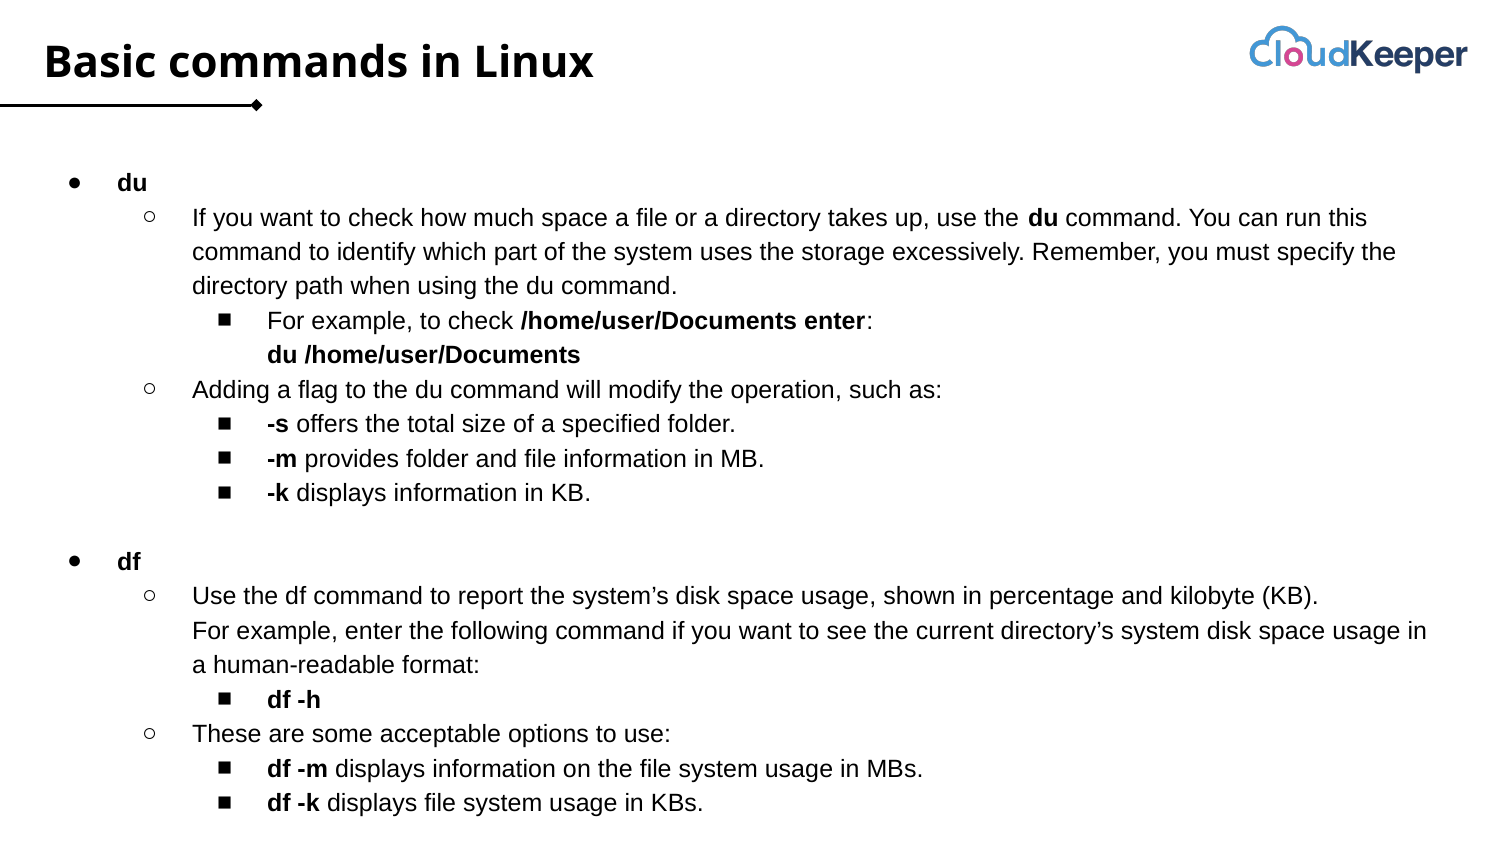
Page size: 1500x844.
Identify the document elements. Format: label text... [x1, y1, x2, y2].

picture [1238, 20, 1479, 78]
text_box du If you want to check how much space a file or a directory takes up, use the du command. You can run this command to identify which part of the system uses the storage excessively. Remember, you must specify the directory path when using the du command. For example, to check /home/user/Documents enter: du /home/user/Documents Adding a flag to the du command will modify the operation, such as: -s offers the total size of a specified folder. -m provides folder and file information in MB. -k displays information in KB. df Use the df command to report the system’s disk space usage, shown in percentage and kilobyte (KB). For example, enter the following command if you want to see the current directory’s system disk space usage in a human-readable format: df -h These are some acceptable options to use: df -m displays information on the file system usage in MBs. df -k displays file system usage in KBs. [42, 132, 1430, 831]
title Basic commands in Linux [43, 34, 1169, 93]
